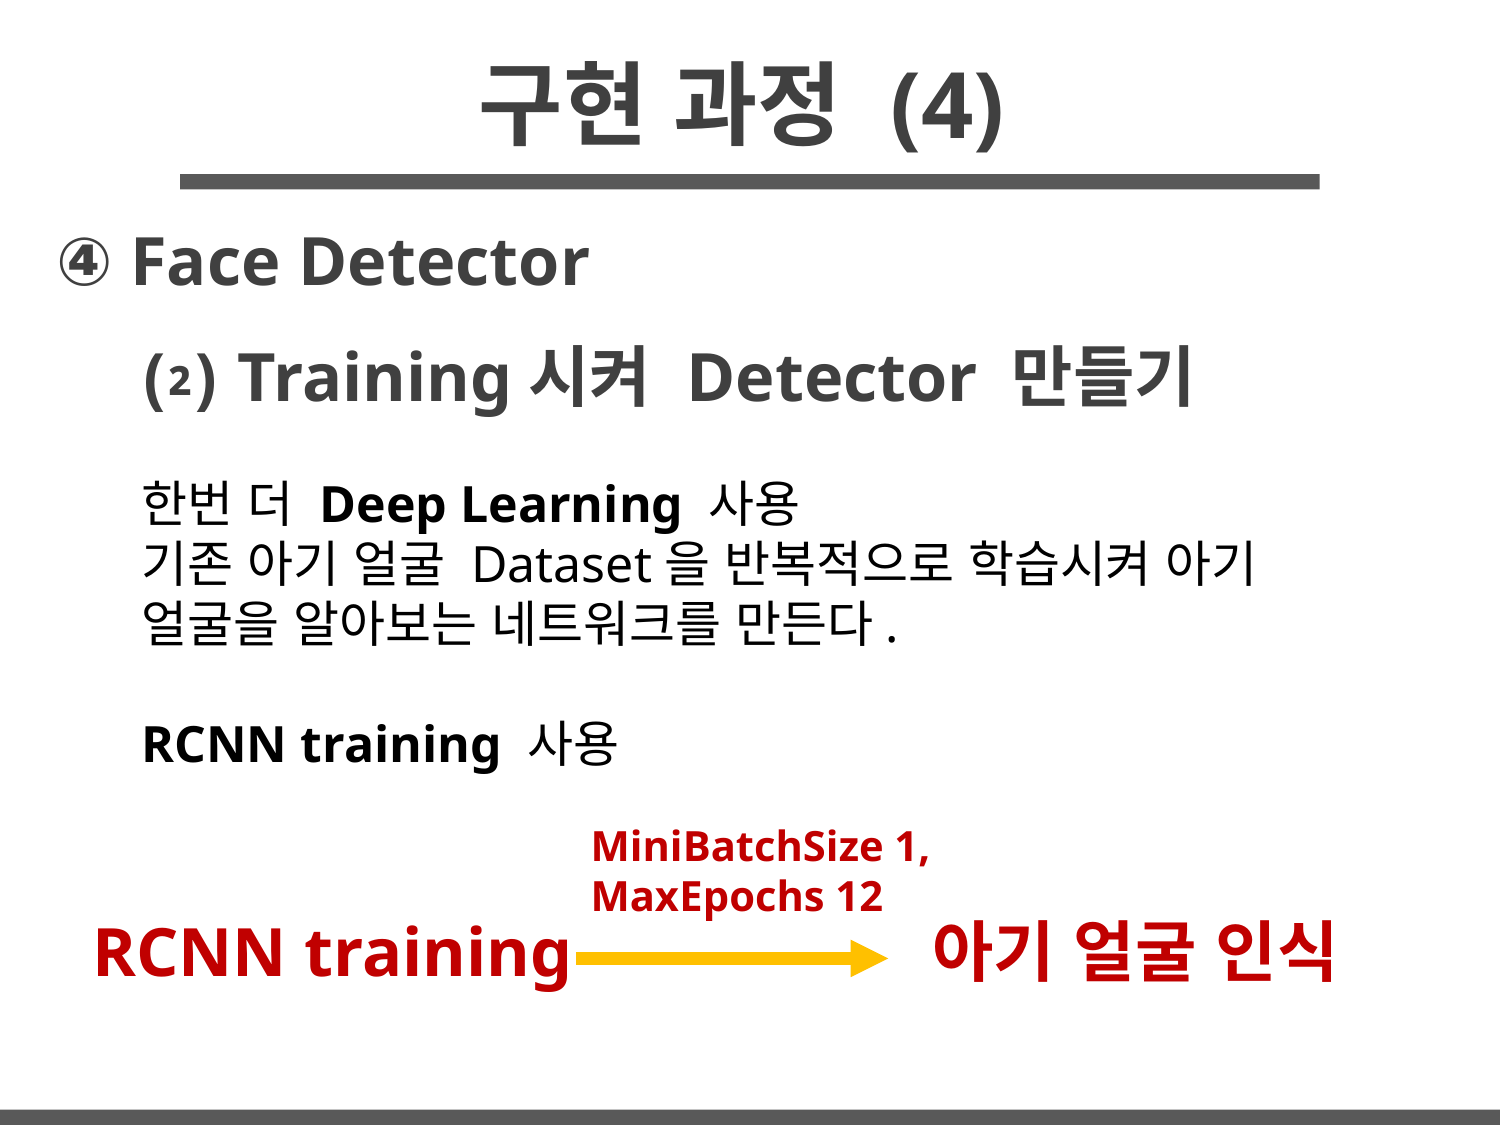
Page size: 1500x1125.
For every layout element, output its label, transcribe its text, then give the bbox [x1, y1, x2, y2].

text_box 한번 더 Deep Learning 사용 기존 아기 얼굴 Dataset을 반복적으로 학습시켜 아기 얼굴을 알아보는 네트워크를 만든다. RCNN training 사용 [126, 464, 1374, 780]
text_box 아기 얼굴 인식 [917, 902, 1448, 998]
title 구현 과정 (4) [41, 29, 1442, 175]
text_box RCNN training [77, 902, 621, 998]
text_box ⑵ Training시켜 Detector 만들기 [125, 327, 1240, 422]
text_box [178, 172, 1322, 191]
text_box ④ Face Detector [41, 211, 1156, 352]
text_box [0, 1107, 1500, 1125]
text_box MiniBatchSize 1, MaxEpochs 12 [575, 812, 1049, 928]
